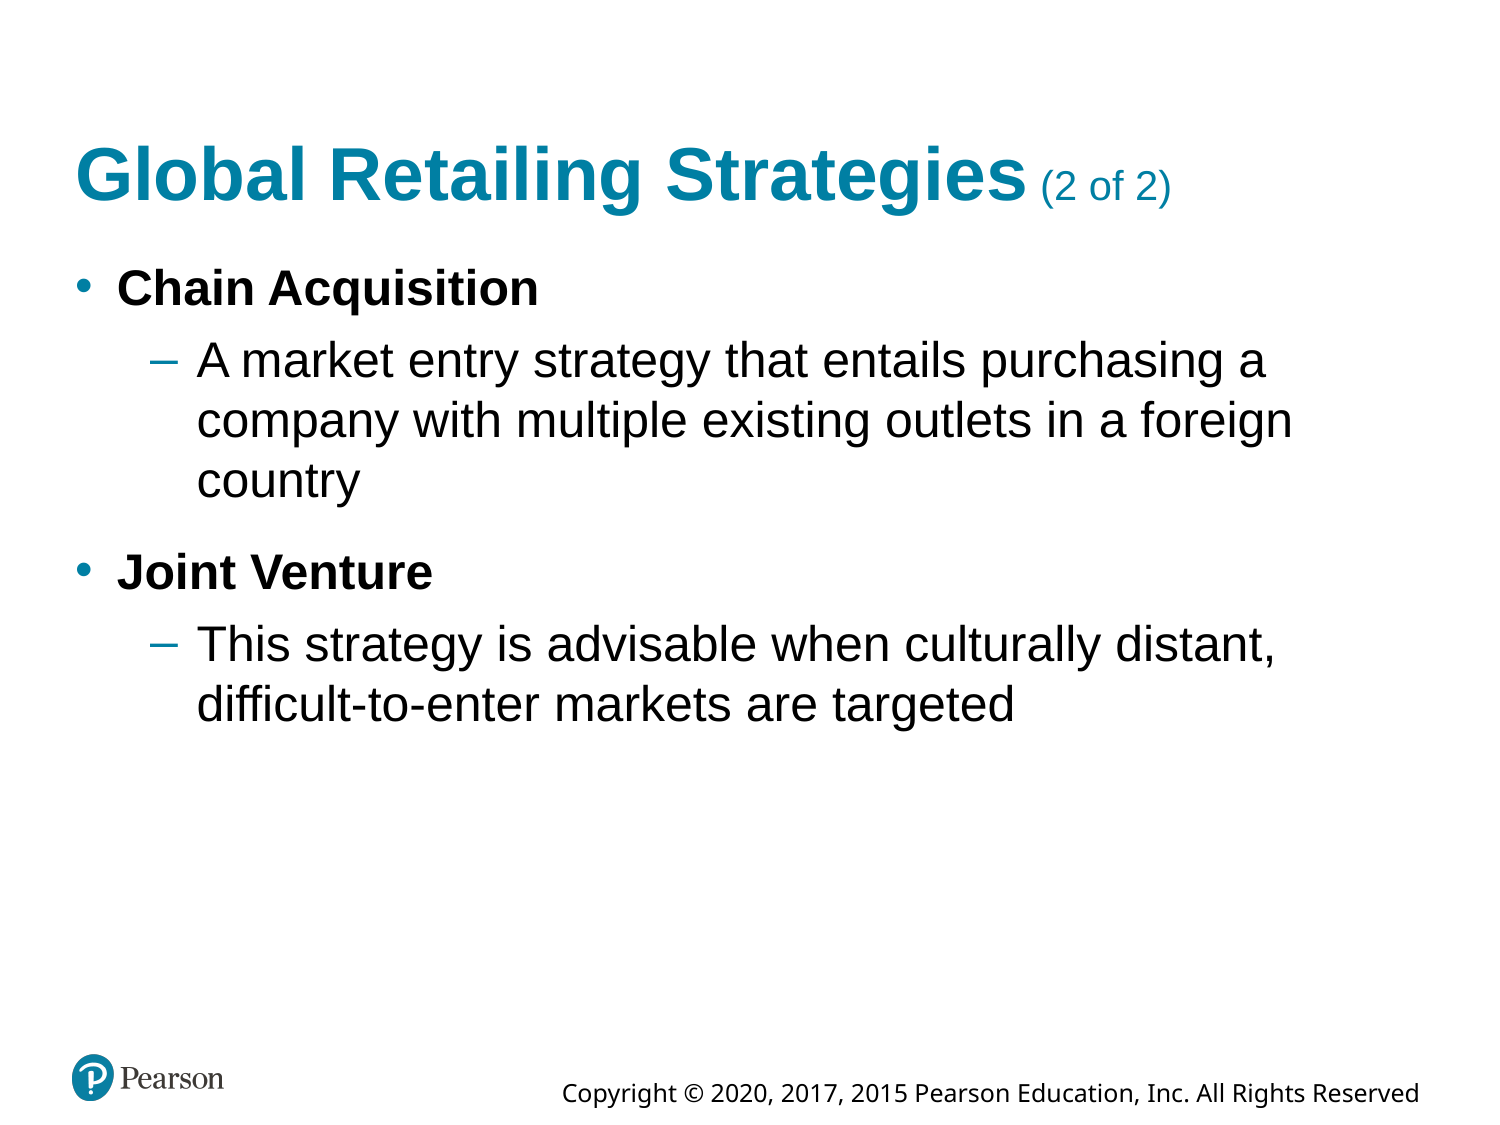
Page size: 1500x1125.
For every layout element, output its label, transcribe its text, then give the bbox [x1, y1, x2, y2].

list Chain Acquisition A market entry strategy that entails purchasing a company with multiple existing outlets in a foreign country Joint Venture This strategy is advisable when culturally distant, difficult-to-enter markets are targeted [75, 255, 1425, 983]
title Global Retailing Strategies (2 of 2) [75, 35, 1425, 216]
picture [80, 1063, 106, 1088]
picture [72, 1054, 88, 1070]
picture [98, 1054, 224, 1101]
picture [72, 1087, 83, 1101]
